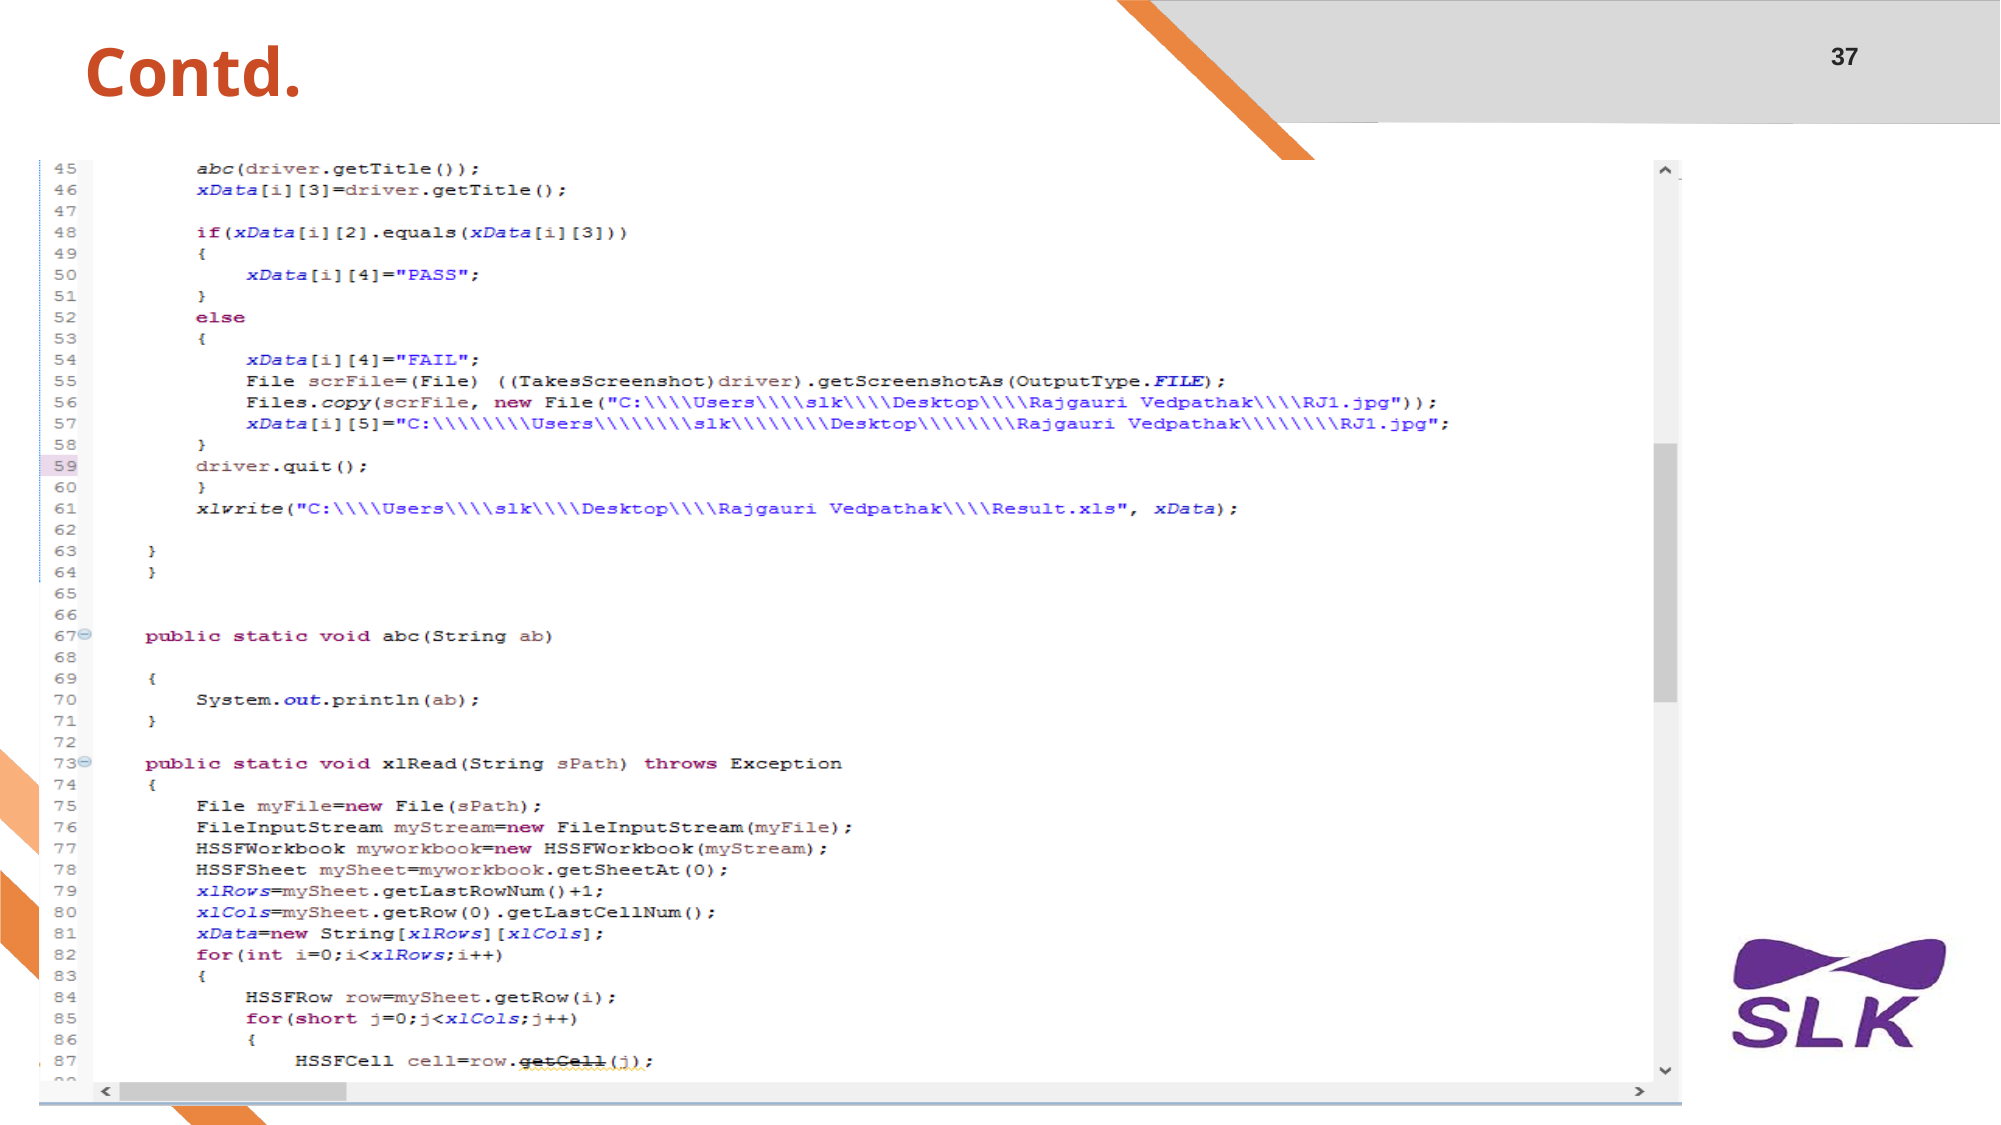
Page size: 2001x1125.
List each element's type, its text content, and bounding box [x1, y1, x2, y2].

picture [0, 0, 2000, 1125]
picture [1684, 888, 1985, 1107]
title Contd. [55, 13, 1070, 125]
slide_number 37 [1790, 28, 1900, 78]
